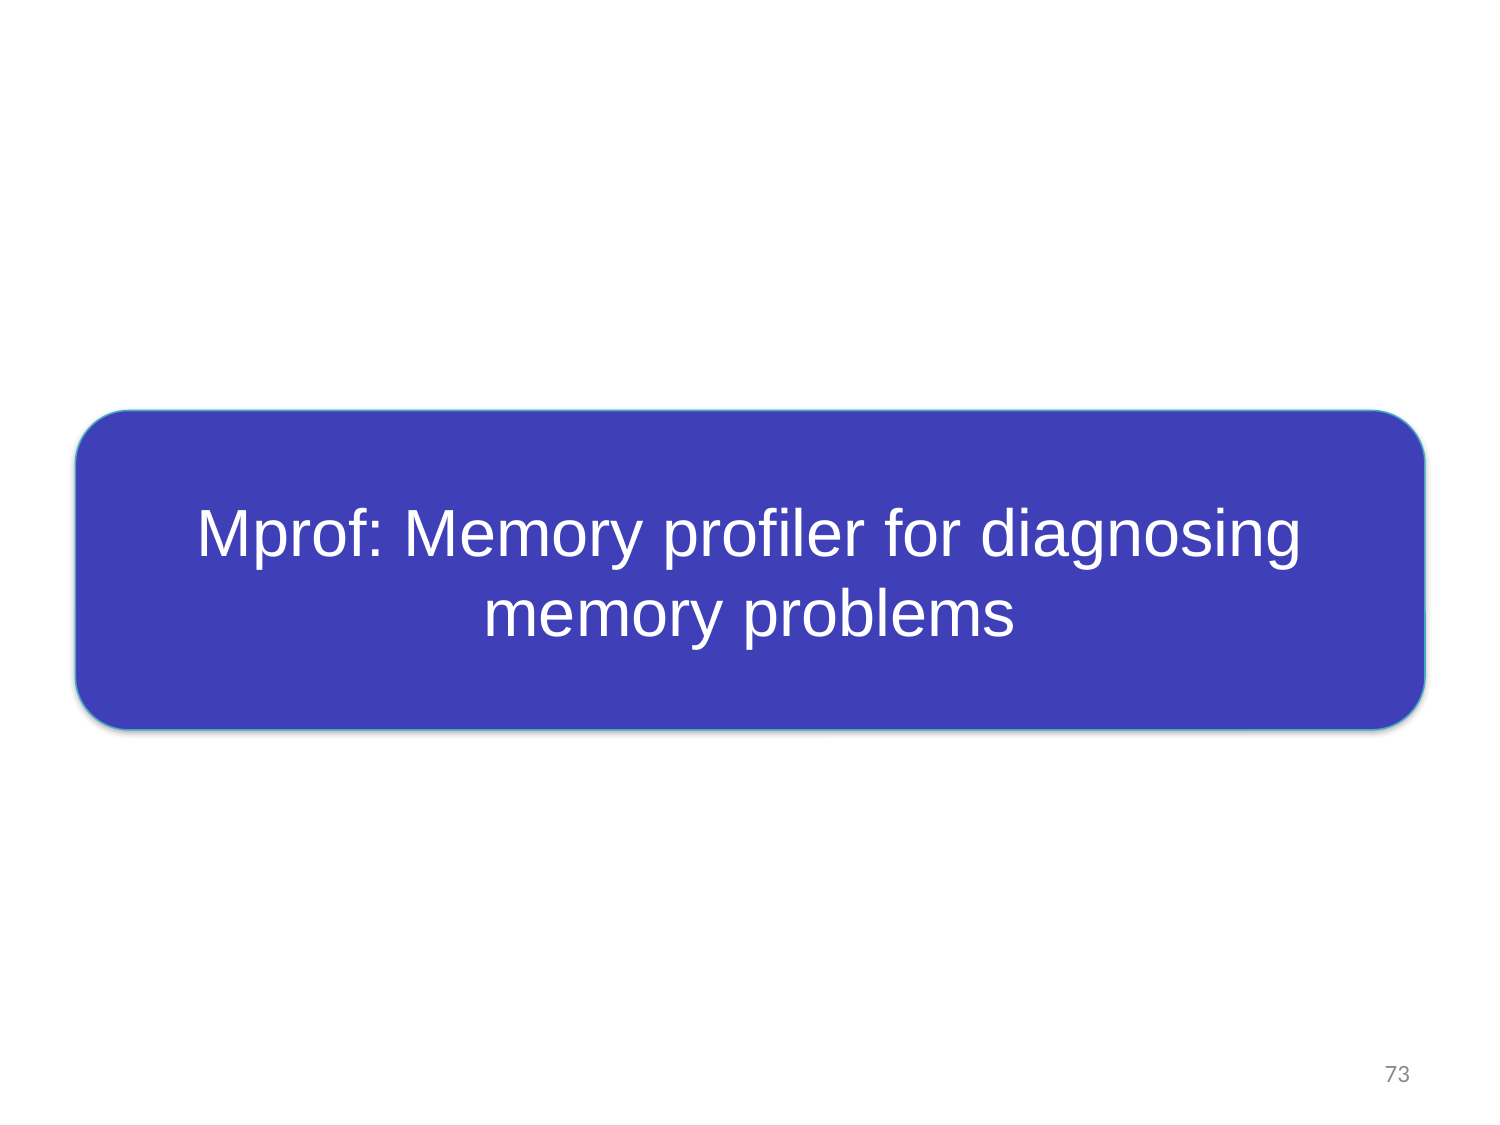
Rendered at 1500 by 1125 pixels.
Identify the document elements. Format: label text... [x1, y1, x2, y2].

text_box Mprof: Memory profiler for diagnosing memory problems [74, 409, 1426, 731]
slide_number 73 [1074, 1042, 1425, 1103]
